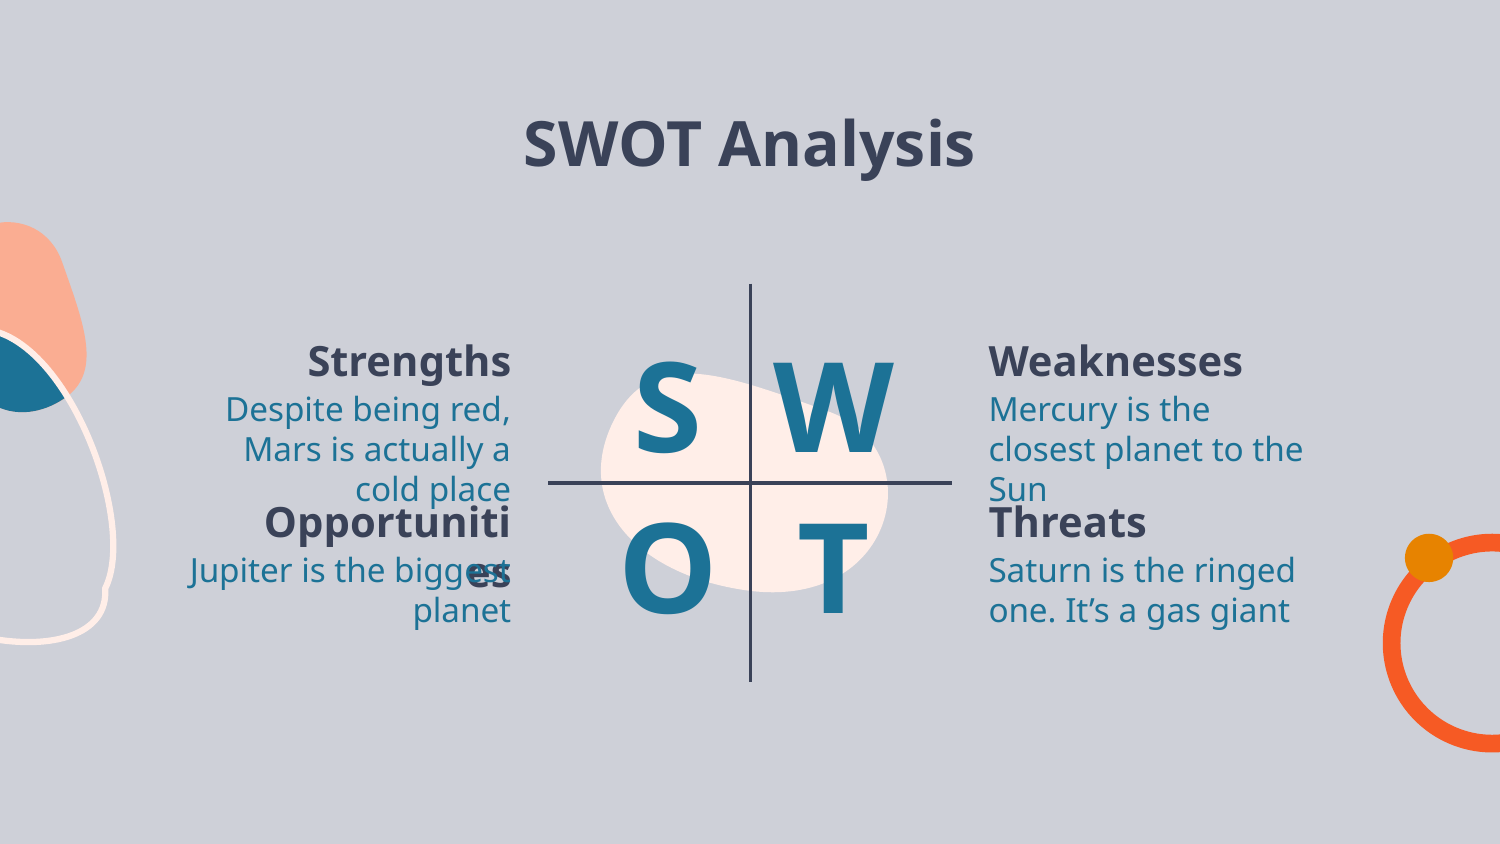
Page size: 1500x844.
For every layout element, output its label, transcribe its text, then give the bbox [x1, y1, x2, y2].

text_box T [758, 495, 908, 632]
subtitle Mercury is the closest planet to the Sun [973, 373, 1332, 486]
title Threats [973, 480, 1275, 533]
text_box [603, 492, 746, 591]
text_box [756, 386, 888, 481]
text_box W [758, 334, 908, 471]
subtitle Jupiter is the biggest planet [168, 533, 527, 646]
title Opportunities [225, 480, 527, 533]
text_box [602, 485, 749, 493]
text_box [752, 485, 888, 495]
title SWOT Analysis [116, 88, 1383, 183]
text_box [600, 382, 746, 481]
subtitle Saturn is the ringed one. It’s a gas giant [973, 533, 1332, 646]
subtitle Despite being red, Mars is actually a cold place [168, 373, 527, 486]
text_box S [593, 334, 743, 471]
text_box O [593, 495, 743, 632]
title Weaknesses [973, 320, 1275, 373]
title Strengths [225, 320, 527, 373]
text_box [756, 492, 888, 592]
